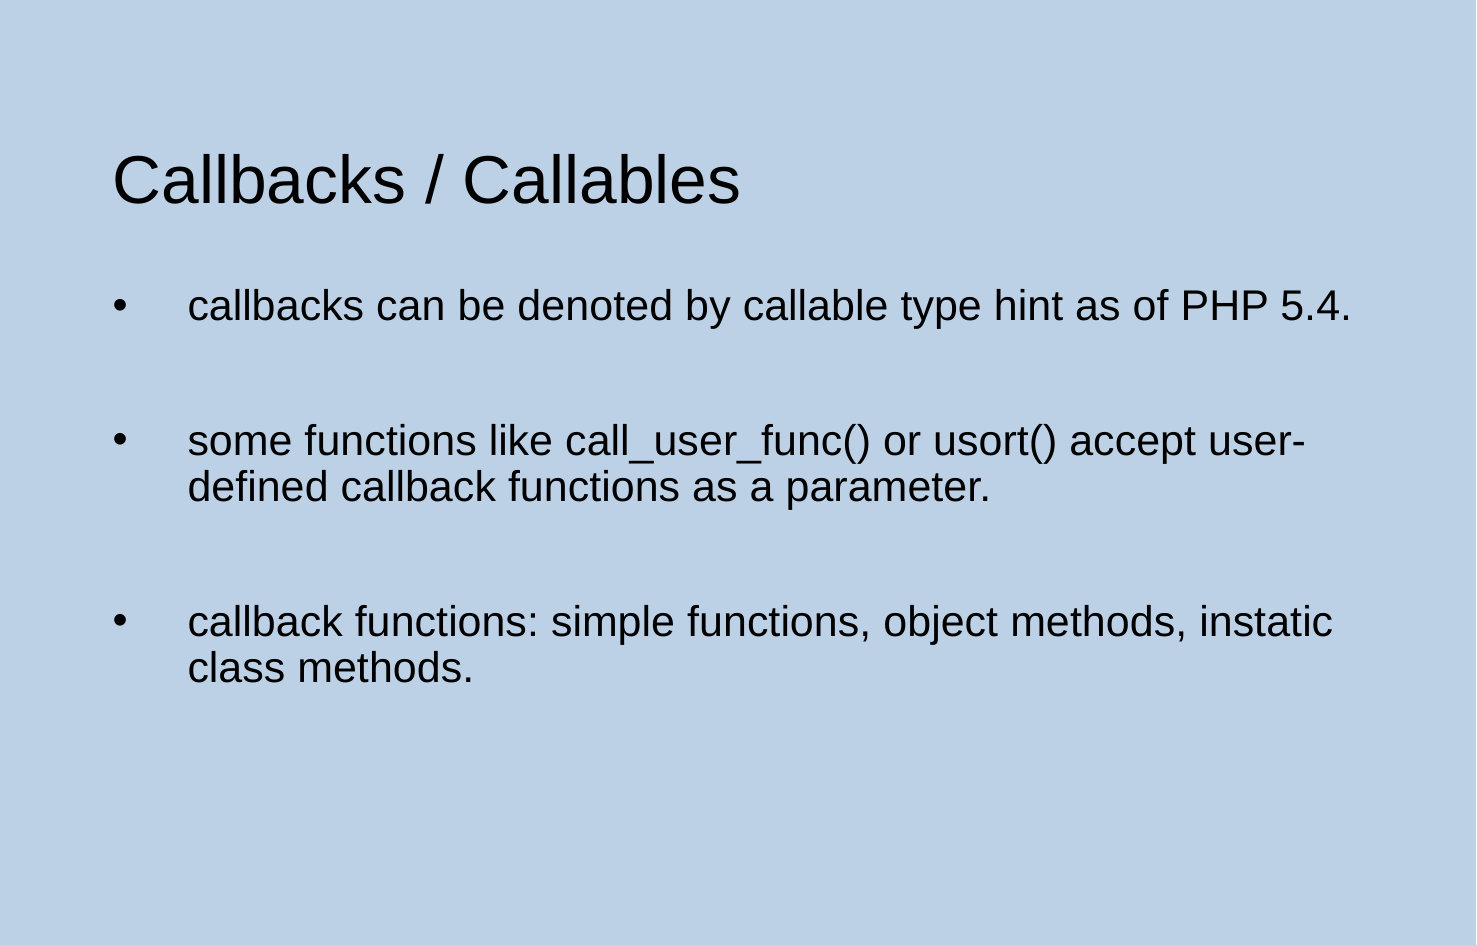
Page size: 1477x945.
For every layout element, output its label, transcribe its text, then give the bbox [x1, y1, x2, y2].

text_box Callbacks / Callables [101, 101, 1375, 262]
text_box callbacks can be denoted by callable type hint as of PHP 5.4. some functions like call_user_func() or usort() accept user-defined callback functions as a parameter. callback functions: simple functions, object methods, instatic class methods. [101, 278, 1375, 806]
